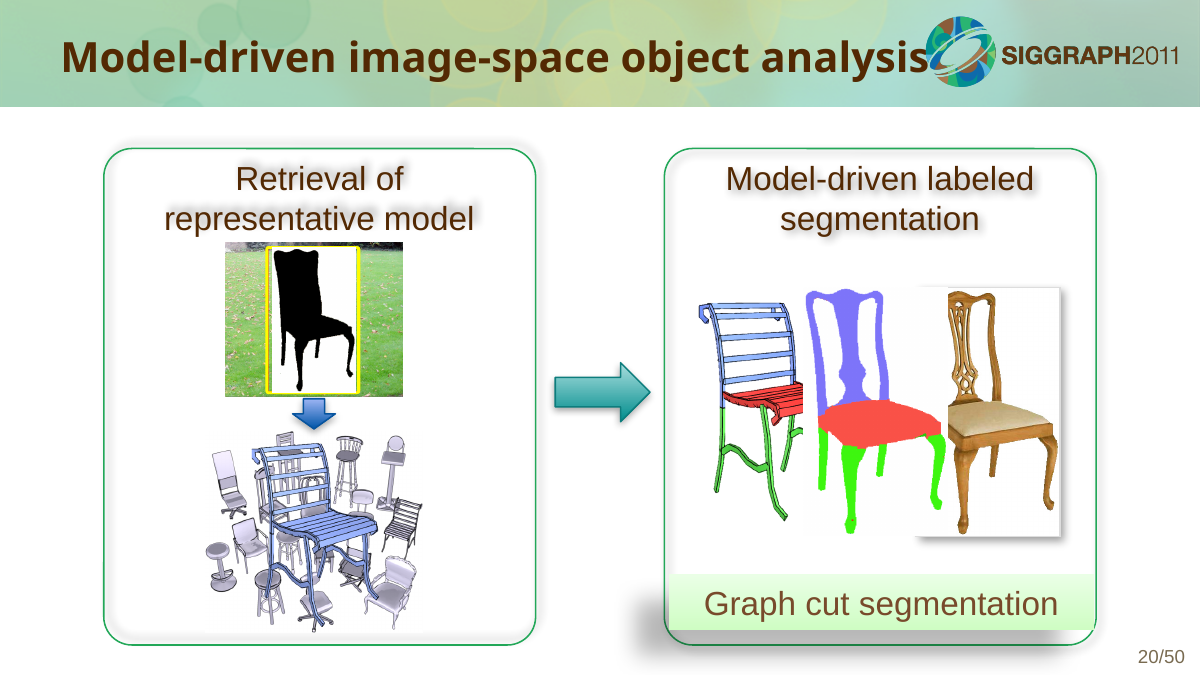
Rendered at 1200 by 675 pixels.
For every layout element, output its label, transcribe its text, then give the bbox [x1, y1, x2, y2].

text_box Model-driven labeled segmentation [663, 147, 1097, 628]
text_box Retrieval of representative model [102, 147, 537, 646]
picture [0, 0, 1200, 107]
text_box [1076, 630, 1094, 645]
text_box [554, 361, 651, 423]
text_box [291, 404, 337, 429]
picture [692, 287, 1060, 537]
text_box Model-driven image-space object analysis [48, 24, 919, 87]
text_box Graph cut segmentation [668, 574, 1095, 630]
picture [225, 242, 403, 397]
picture [205, 431, 423, 633]
